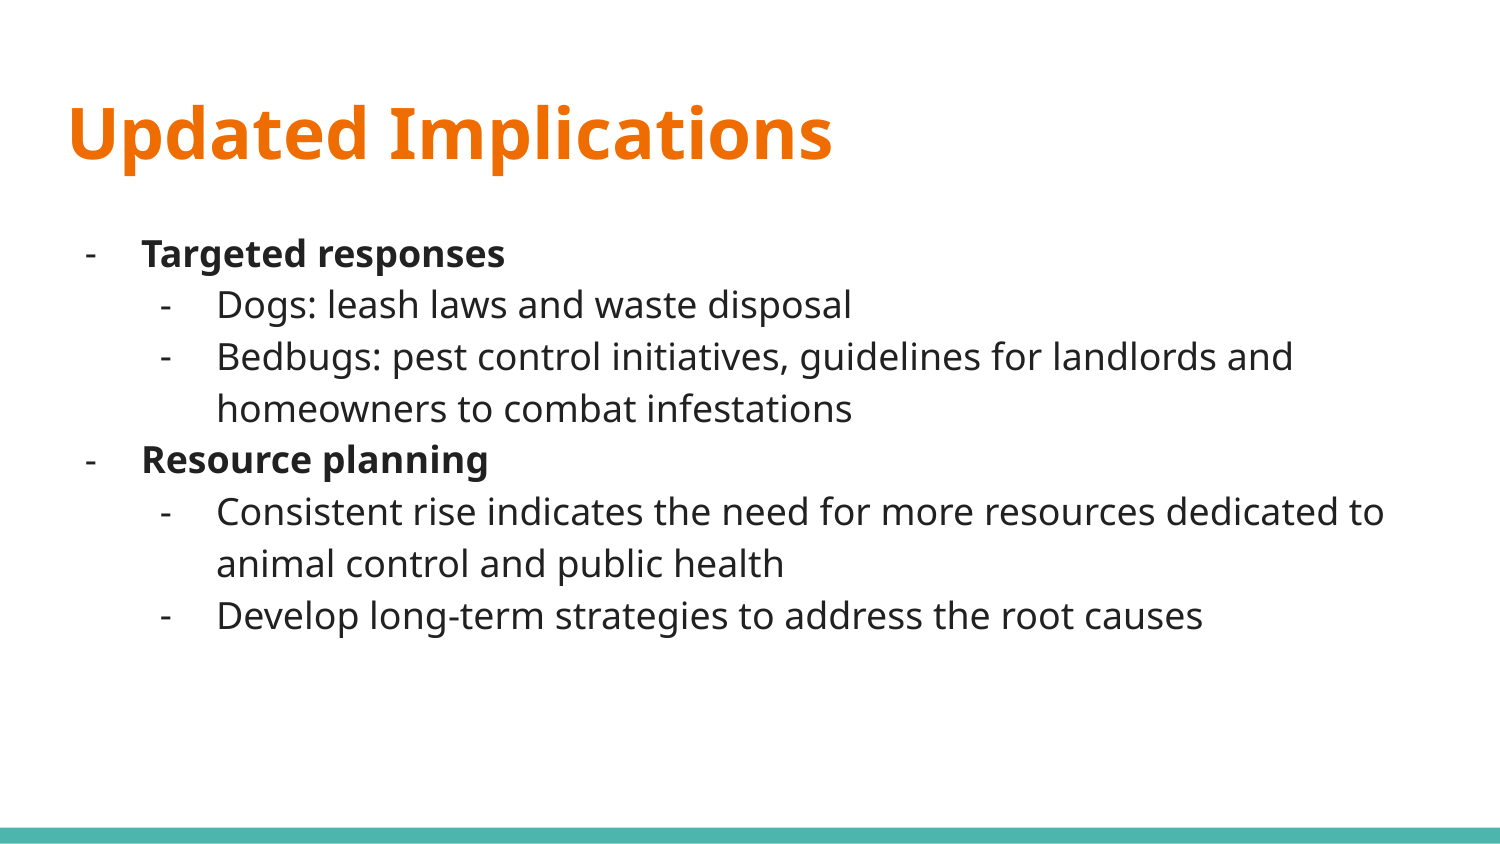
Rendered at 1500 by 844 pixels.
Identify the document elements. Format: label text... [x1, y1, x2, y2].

list Targeted responses Dogs: leash laws and waste disposal Bedbugs: pest control initiatives, guidelines for landlords and homeowners to combat infestations Resource planning Consistent rise indicates the need for more resources dedicated to animal control and public health Develop long-term strategies to address the root causes [51, 207, 1449, 750]
title Updated Implications [51, 72, 1449, 189]
